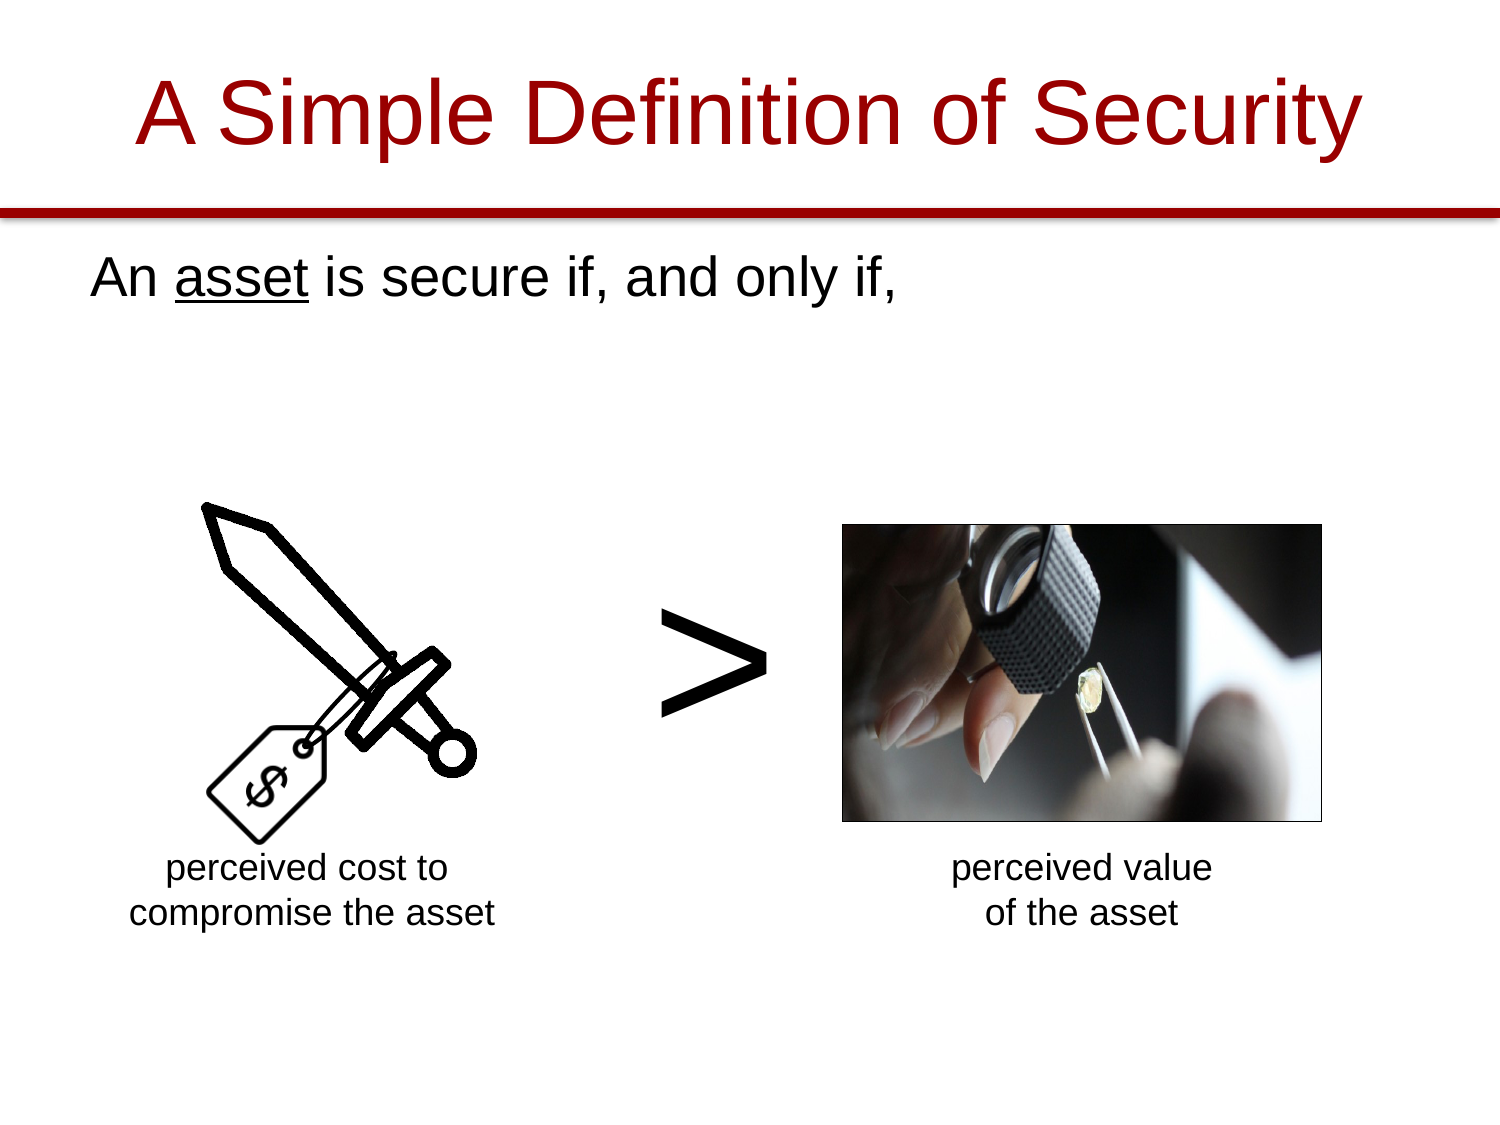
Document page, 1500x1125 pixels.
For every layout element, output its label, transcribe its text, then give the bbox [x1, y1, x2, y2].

text_box perceived cost to compromise the asset [114, 835, 511, 940]
picture [201, 502, 477, 850]
text_box perceived value of the asset [936, 835, 1228, 940]
title A Simple Definition of Security [75, 13, 1425, 202]
text_box > [636, 511, 793, 785]
list An asset is secure if, and only if, [75, 232, 1425, 1005]
picture [842, 523, 1322, 822]
